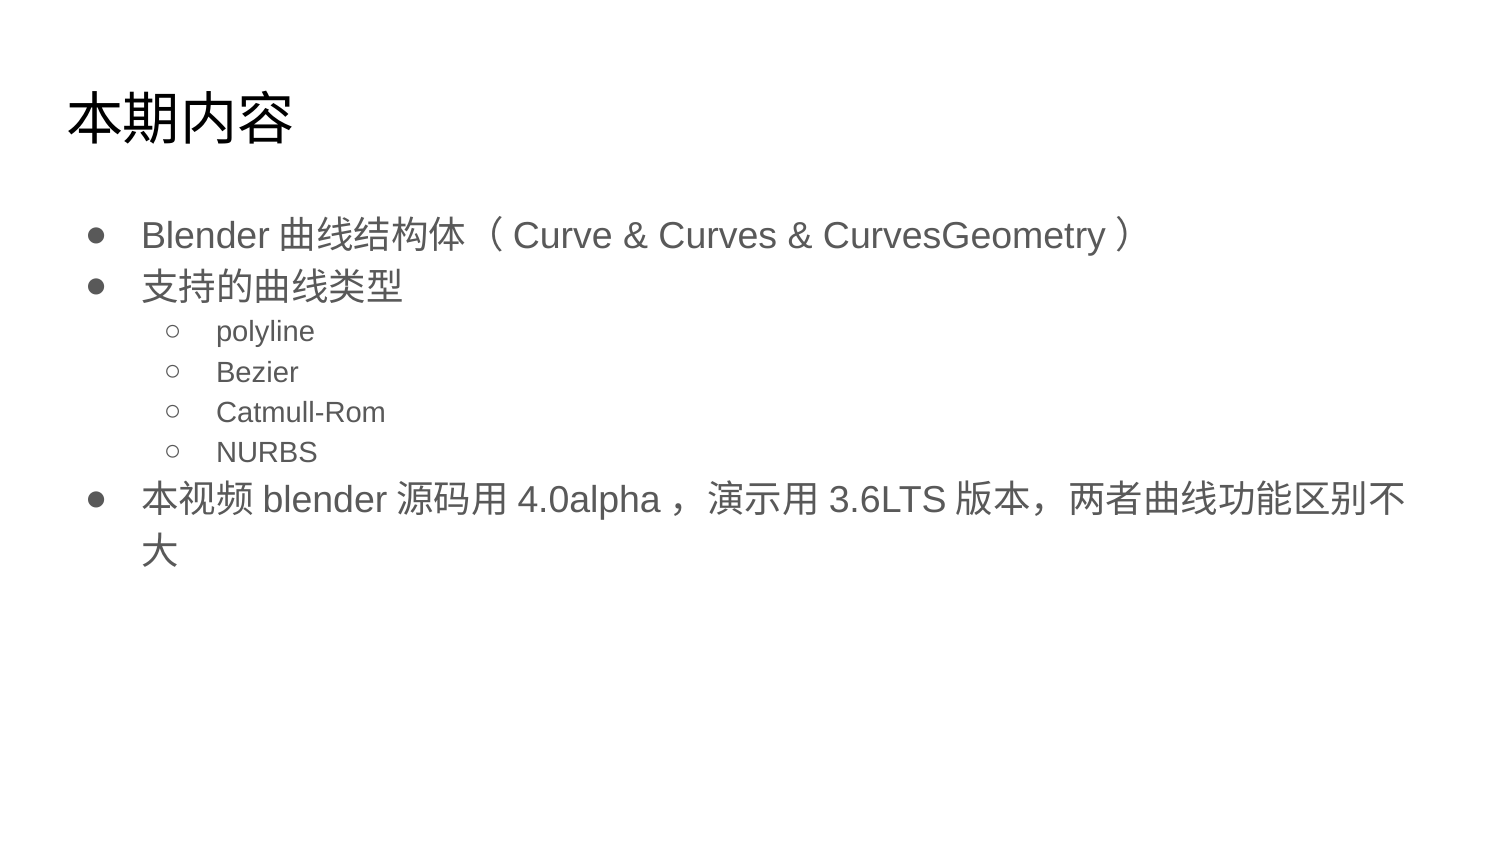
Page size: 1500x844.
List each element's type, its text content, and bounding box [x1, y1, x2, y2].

list Blender曲线结构体（Curve & Curves & CurvesGeometry） 支持的曲线类型 polyline Bezier Catmull-Rom NURBS 本视频blender源码用4.0alpha，演示用3.6LTS版本，两者曲线功能区别不大 [51, 189, 1449, 750]
title 本期内容 [51, 72, 1449, 167]
